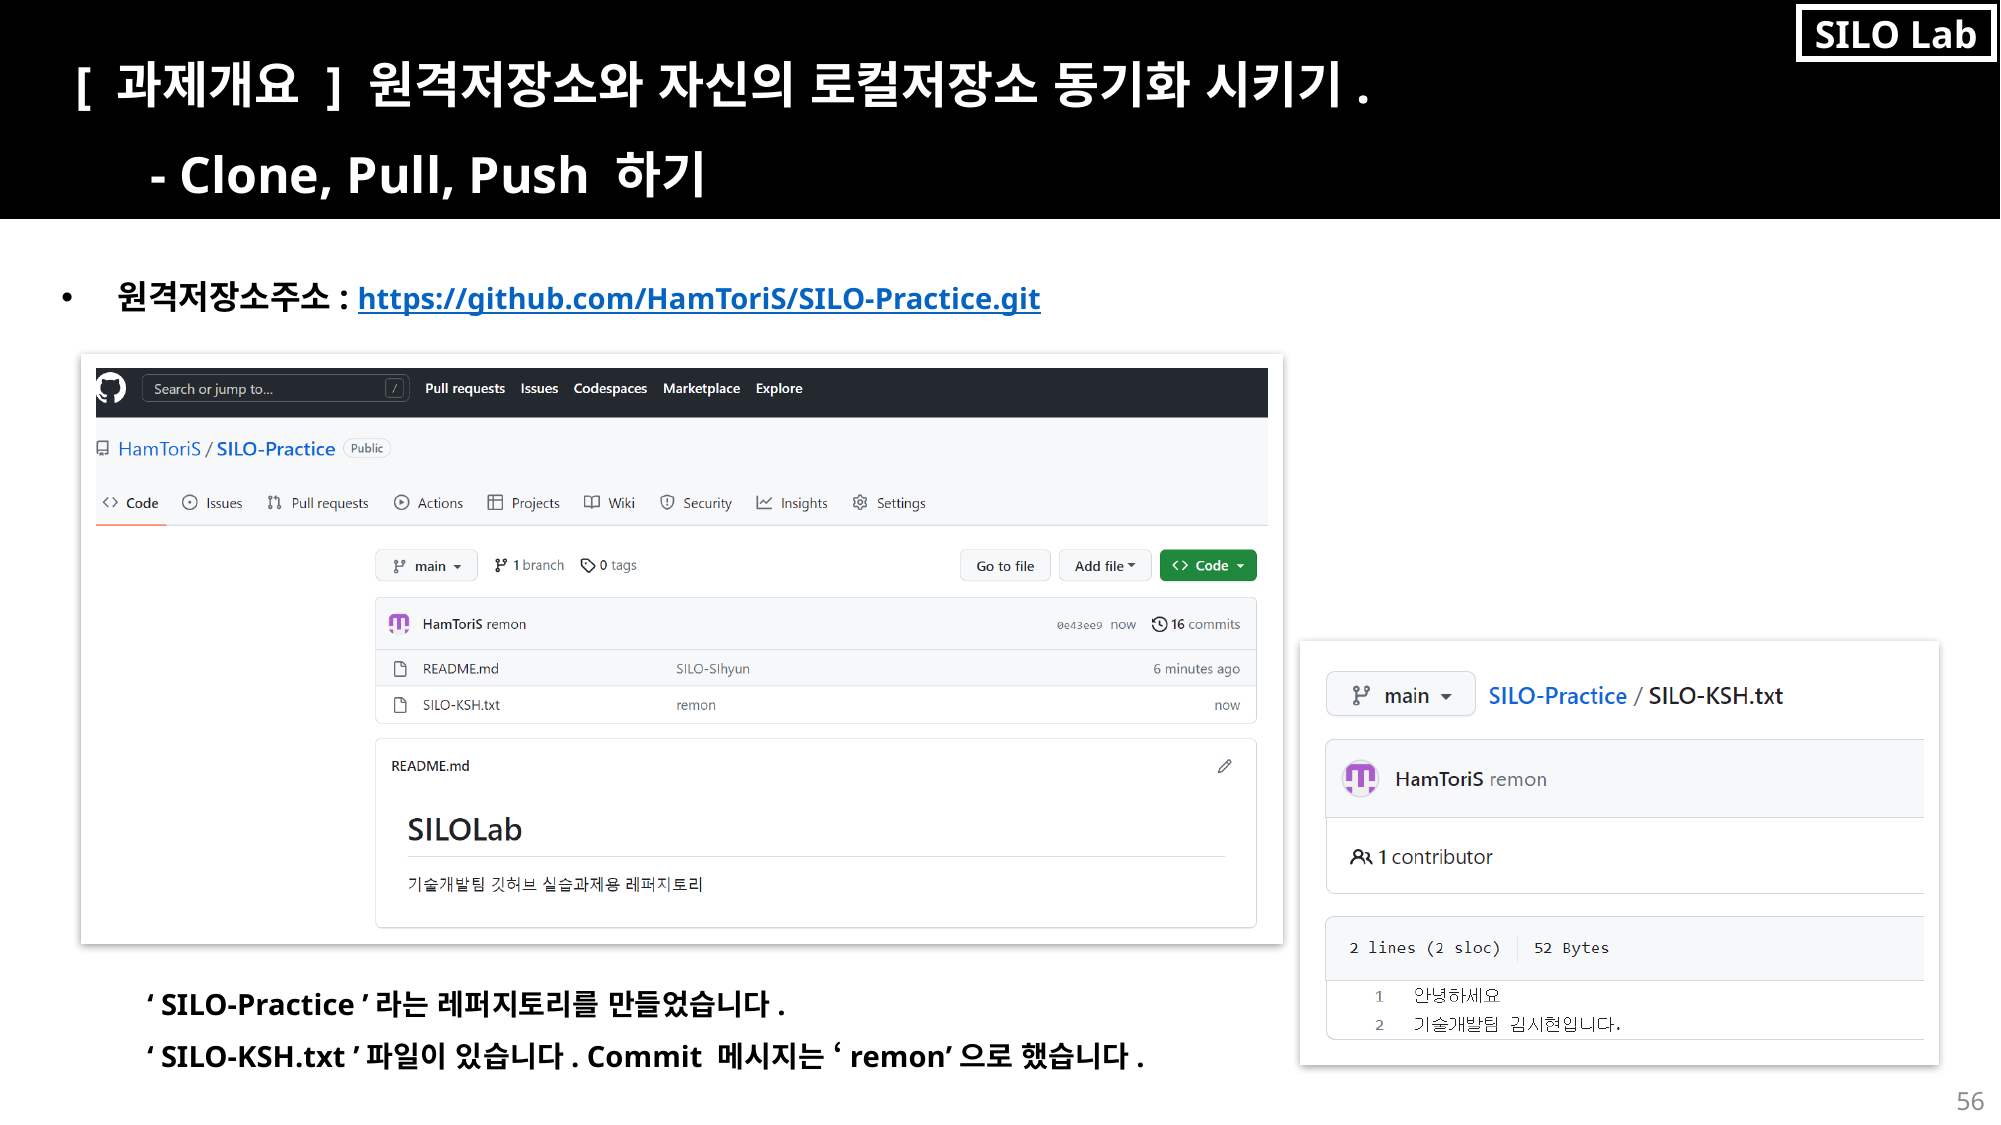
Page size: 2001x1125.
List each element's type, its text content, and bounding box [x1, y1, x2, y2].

text_box ‘ SILO-Practice ’라는 레퍼지토리를 만들었습니다. ‘ SILO-KSH.txt ’파일이 있습니다. Commit 메시지는 ‘remon’으로 했습니다. [132, 961, 1315, 1082]
slide_number 56 [1552, 1071, 2000, 1125]
text_box [ 과제개요 ] 원격저장소와 자신의 로컬저장소 동기화 시키기. - Clone, Pull, Push 하기 [60, 16, 1645, 211]
text_box [0, 0, 2000, 219]
text_box SILO Lab [1798, 6, 1995, 60]
text_box 원격저장소주소: https://github.com/HamToriS/SILO-Practice.git [46, 249, 1812, 324]
picture [1314, 655, 1924, 1051]
picture [95, 368, 1269, 930]
